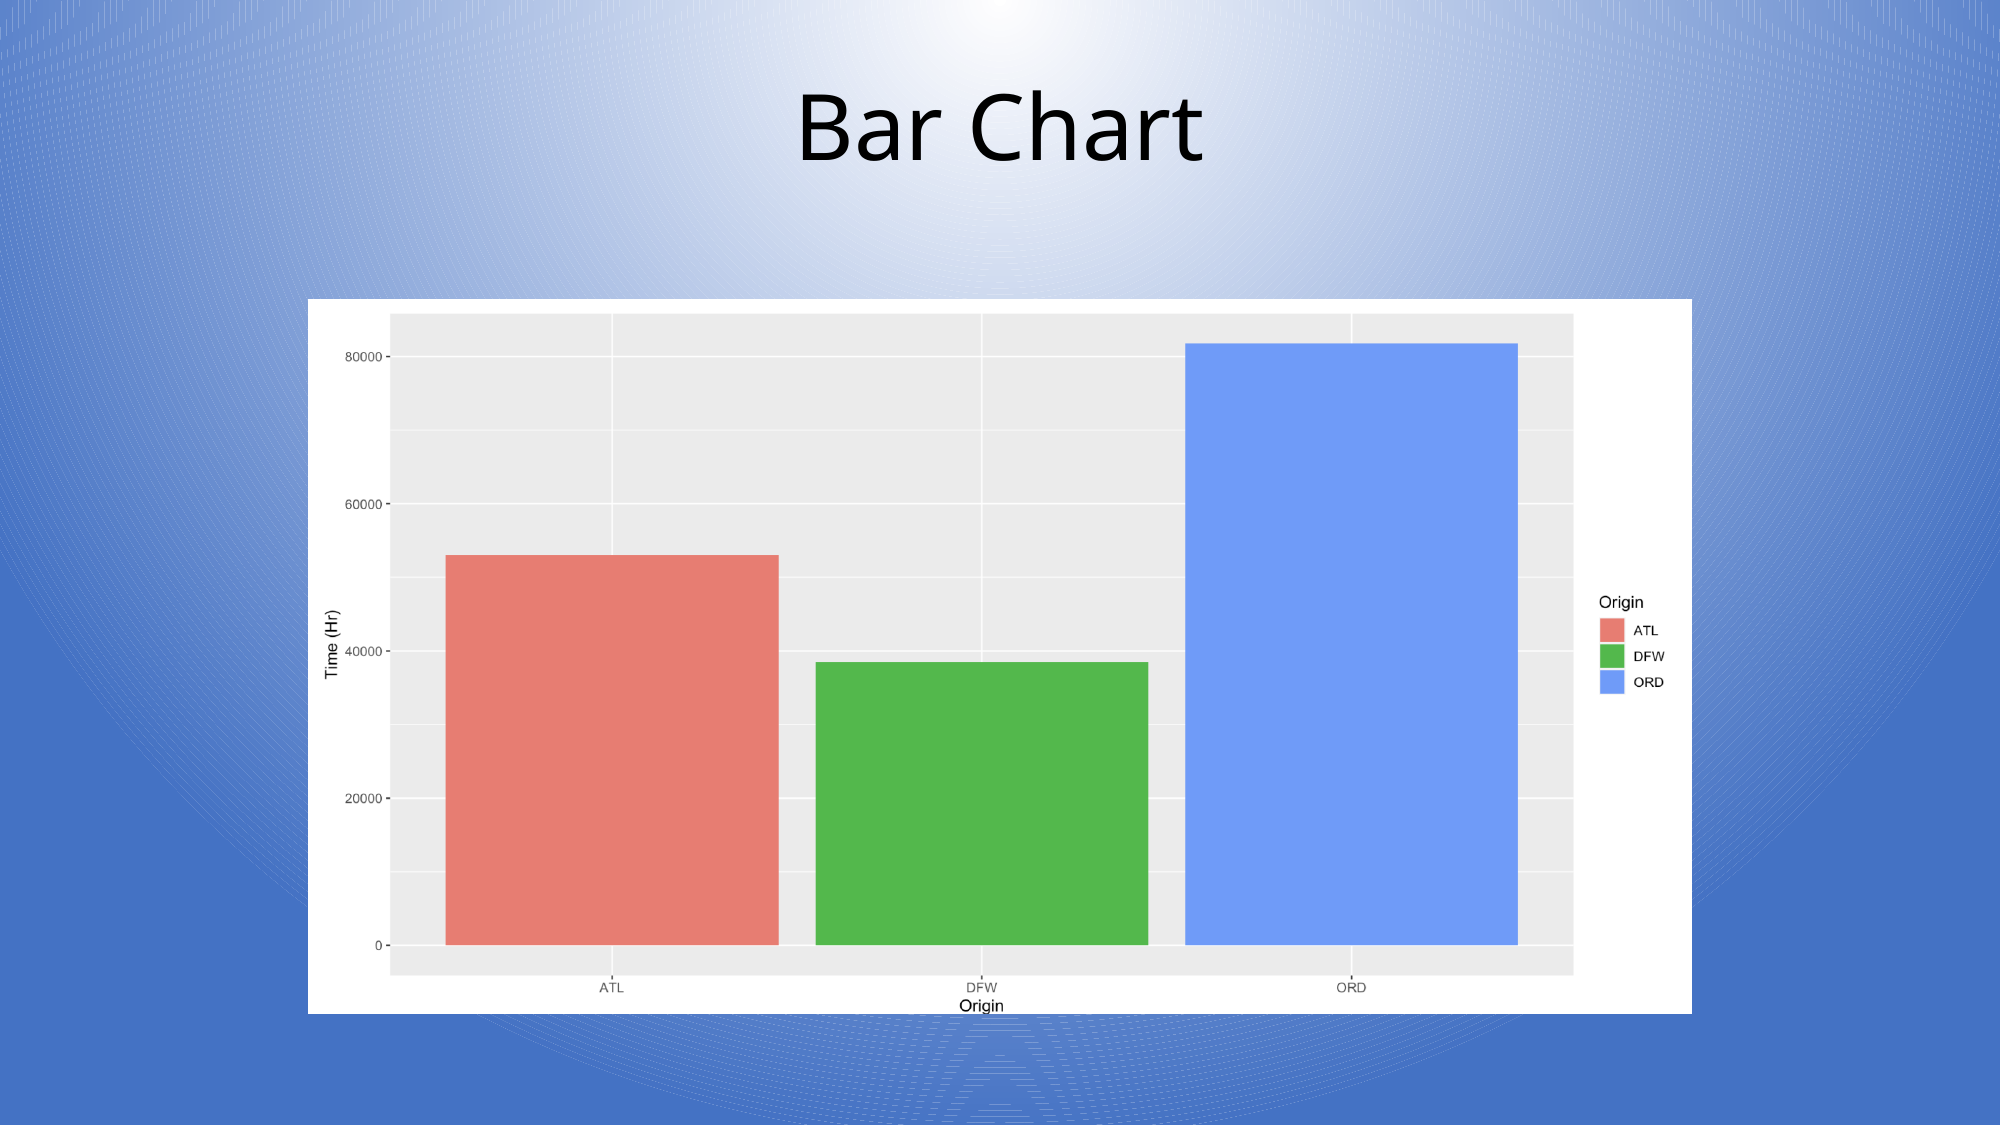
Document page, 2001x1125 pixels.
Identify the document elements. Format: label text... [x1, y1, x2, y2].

title Bar Chart [137, 59, 1863, 203]
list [308, 299, 1692, 1014]
